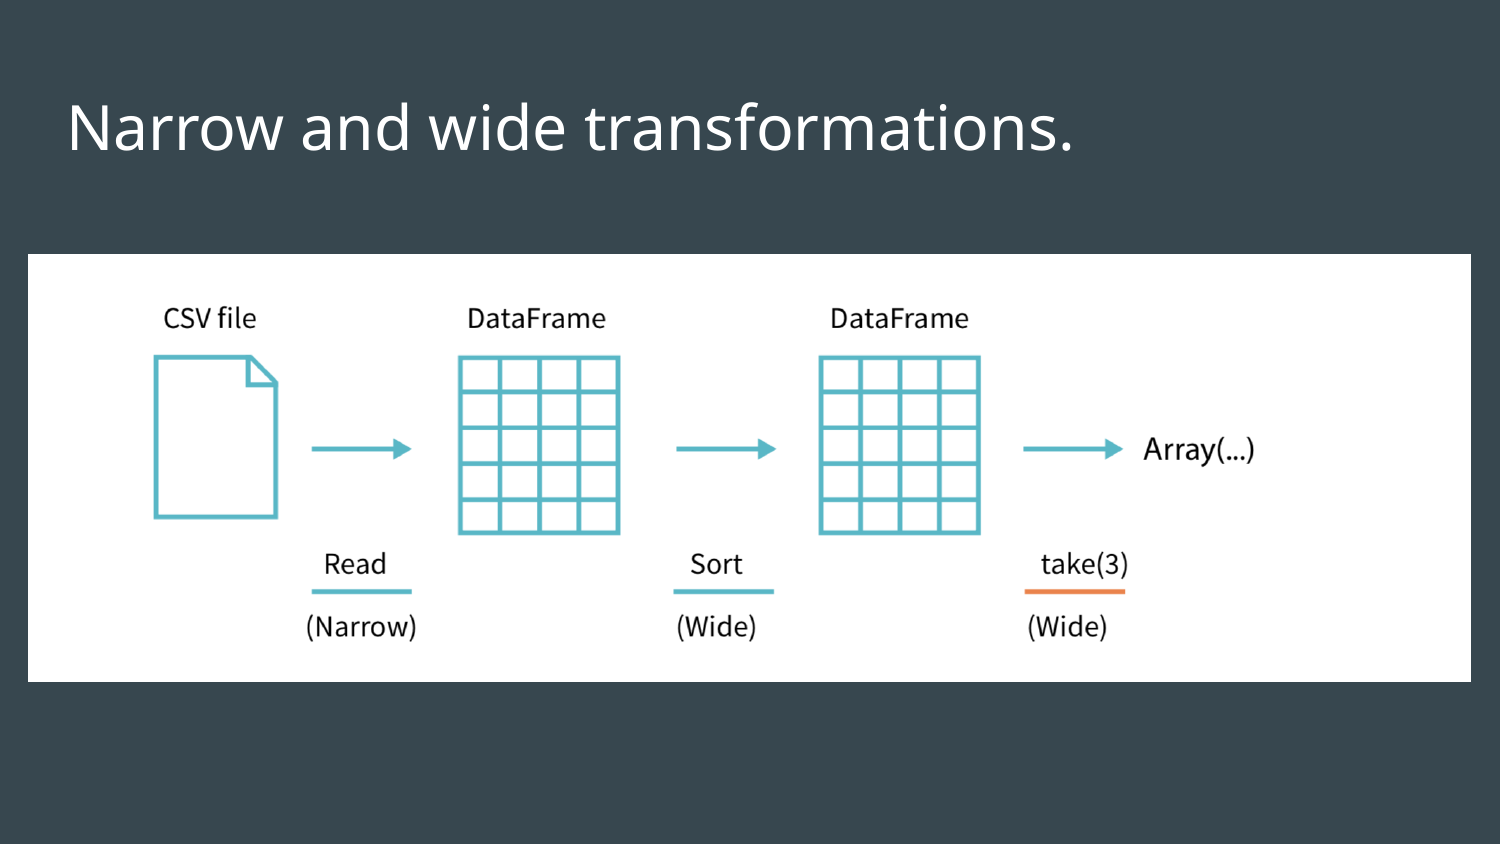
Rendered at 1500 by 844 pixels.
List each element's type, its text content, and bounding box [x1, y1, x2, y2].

title Narrow and wide transformations. [51, 72, 1449, 167]
picture [28, 253, 1472, 682]
